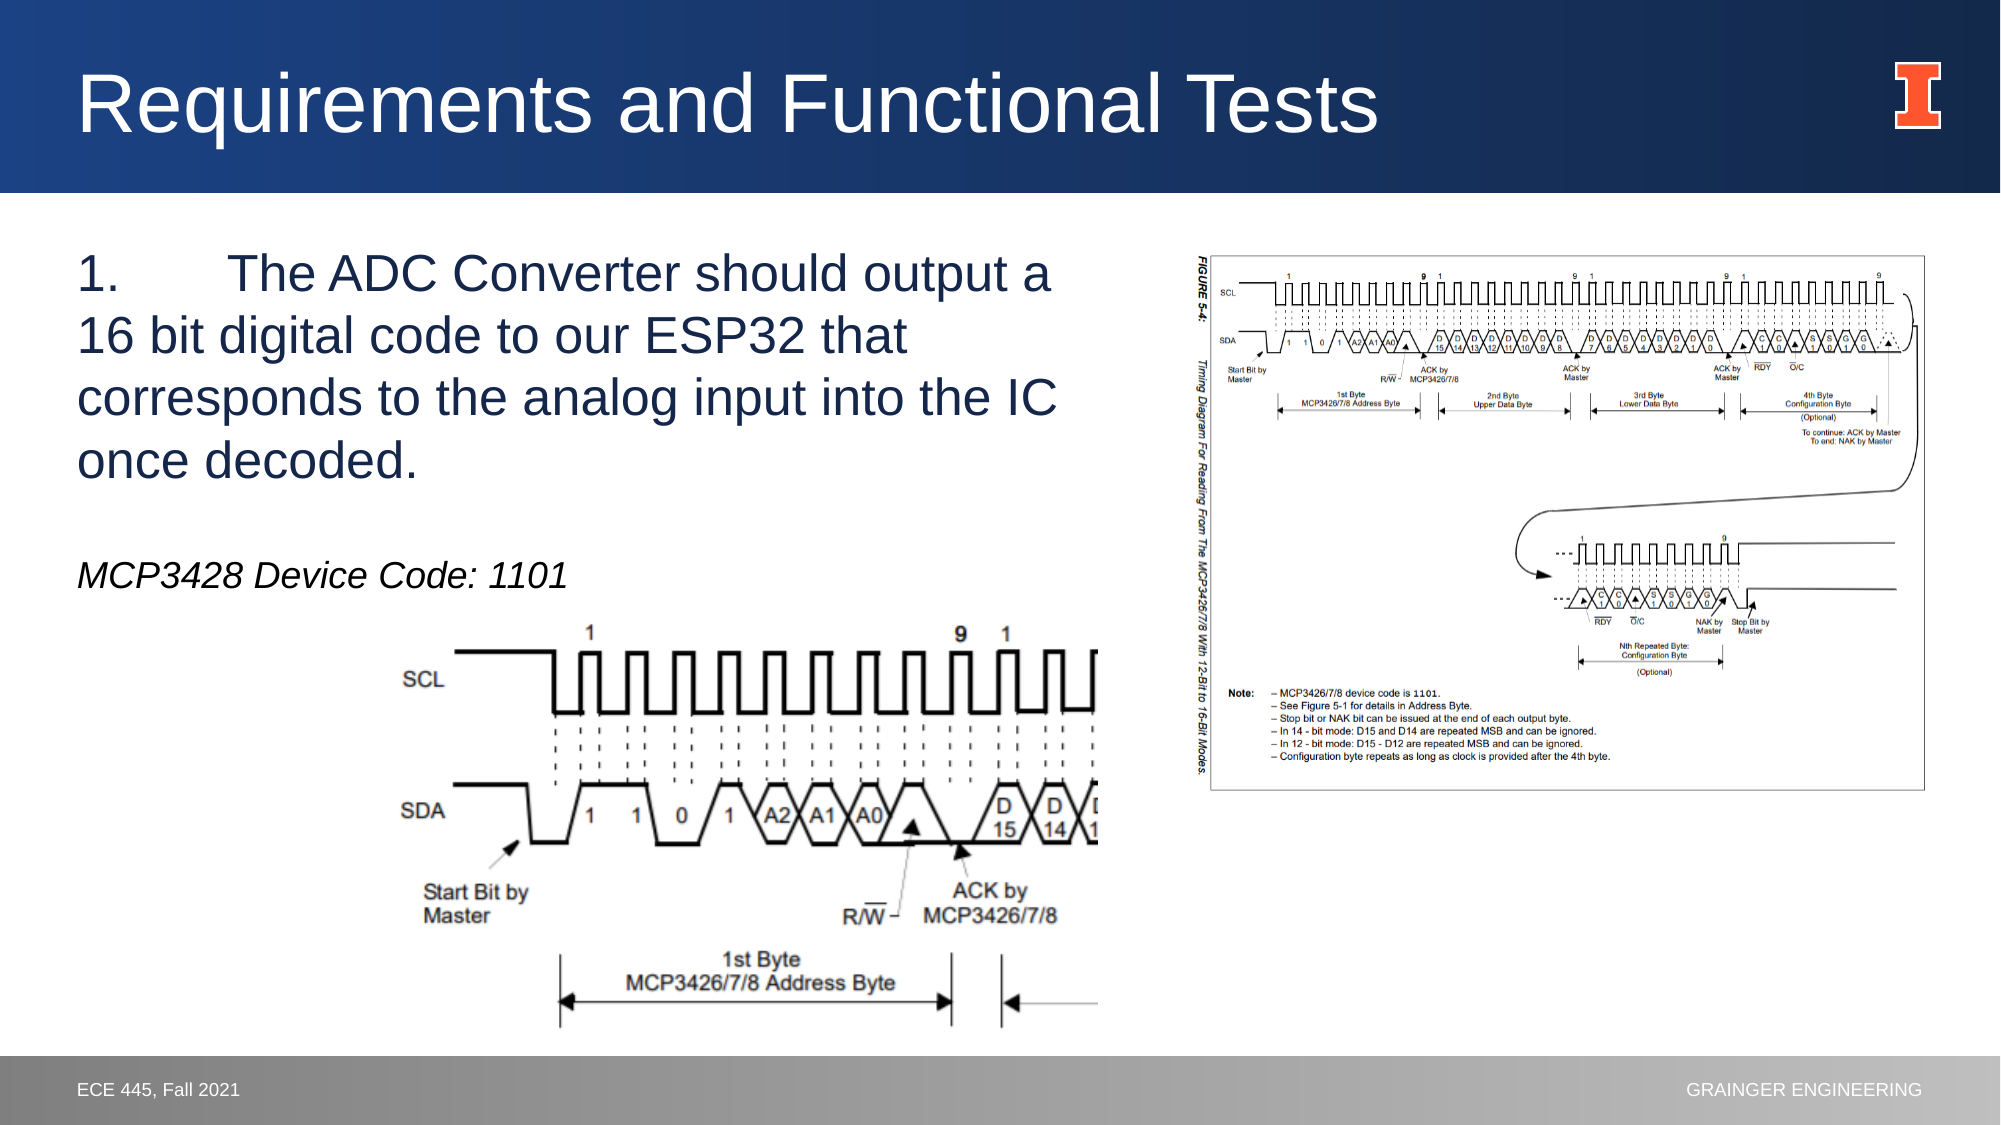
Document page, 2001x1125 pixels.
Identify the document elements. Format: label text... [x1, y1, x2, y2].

text_box [0, 0, 2000, 193]
text_box ECE 445, Fall 2021 [61, 1070, 1116, 1108]
picture [389, 611, 1098, 1057]
text_box [0, 1056, 2000, 1125]
text_box GRAINGER ENGINEERING [1531, 1070, 1938, 1108]
picture [1192, 247, 1942, 803]
picture [1895, 62, 1942, 129]
text_box 1. The ADC Converter should output a 16 bit digital code to our ESP32 that corresponds to the analog input into the IC once decoded. MCP3428 Device Code: 1101 [61, 231, 1116, 639]
text_box Requirements and Functional Tests [61, 42, 1852, 158]
